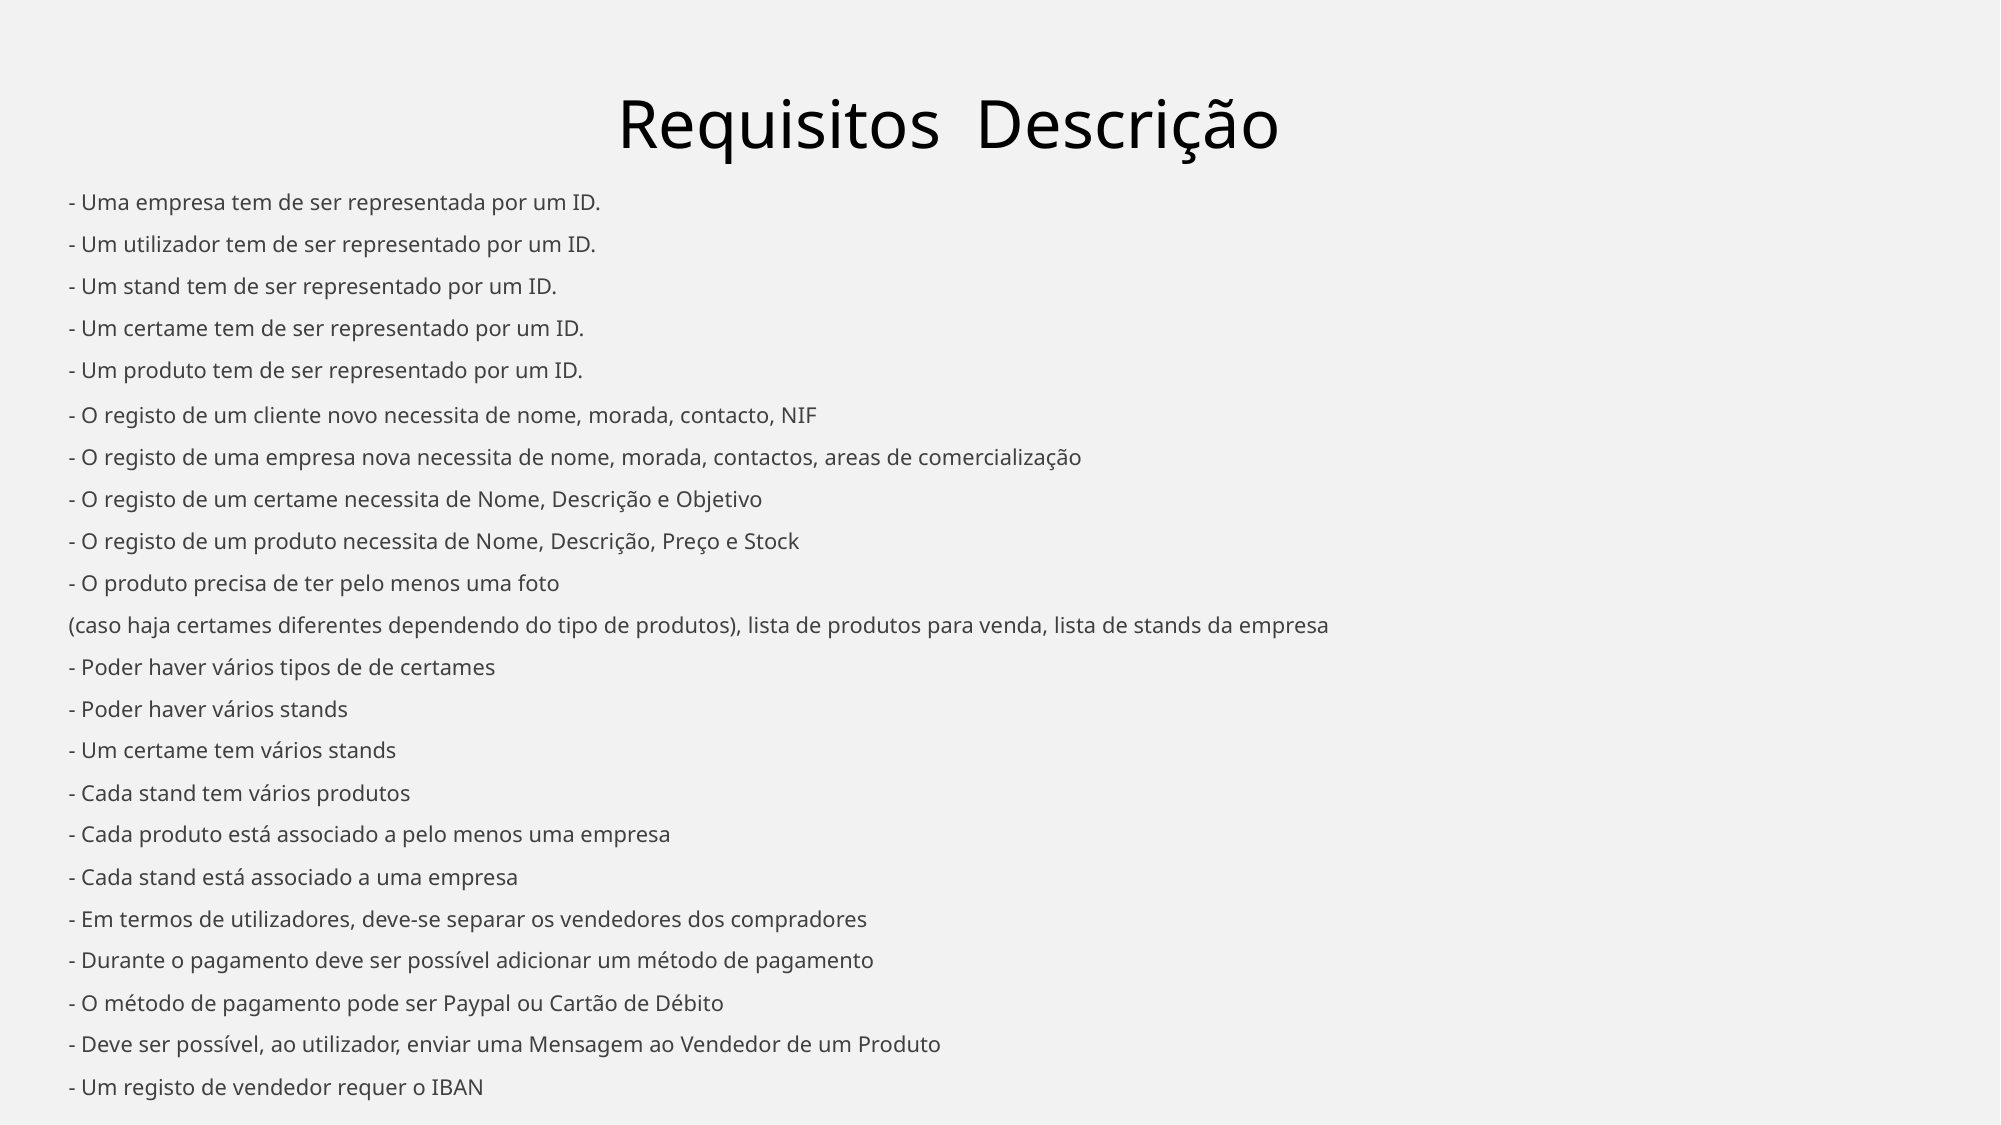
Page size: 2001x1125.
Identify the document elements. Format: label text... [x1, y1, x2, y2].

title Requisitos Descrição [86, 69, 1812, 185]
list - Uma empresa tem de ser representada por um ID. - Um utilizador tem de ser representado por um ID. - Um stand tem de ser representado por um ID. - Um certame tem de ser representado por um ID. - Um produto tem de ser representado por um ID. - O registo de um cliente novo necessita de nome, morada, contacto, NIF - O registo de uma empresa nova necessita de nome, morada, contactos, areas de comercialização - O registo de um certame necessita de Nome, Descrição e Objetivo - O registo de um produto necessita de Nome, Descrição, Preço e Stock - O produto precisa de ter pelo menos uma foto (caso haja certames diferentes dependendo do tipo de produtos), lista de produtos para venda, lista de stands da empresa - Poder haver vários tipos de de certames - Poder haver vários stands - Um certame tem vários stands - Cada stand tem vários produtos - Cada produto está associado a pelo menos uma empresa - Cada stand está associado a uma empresa - Em termos de utilizadores, deve-se separar os vendedores dos compradores - Durante o pagamento deve ser possível adicionar um método de pagamento - O método de pagamento pode ser Paypal ou Cartão de Débito - Deve ser possível, ao utilizador, enviar uma Mensagem ao Vendedor de um Produto - Um registo de vendedor requer o IBAN [53, 184, 1568, 1111]
